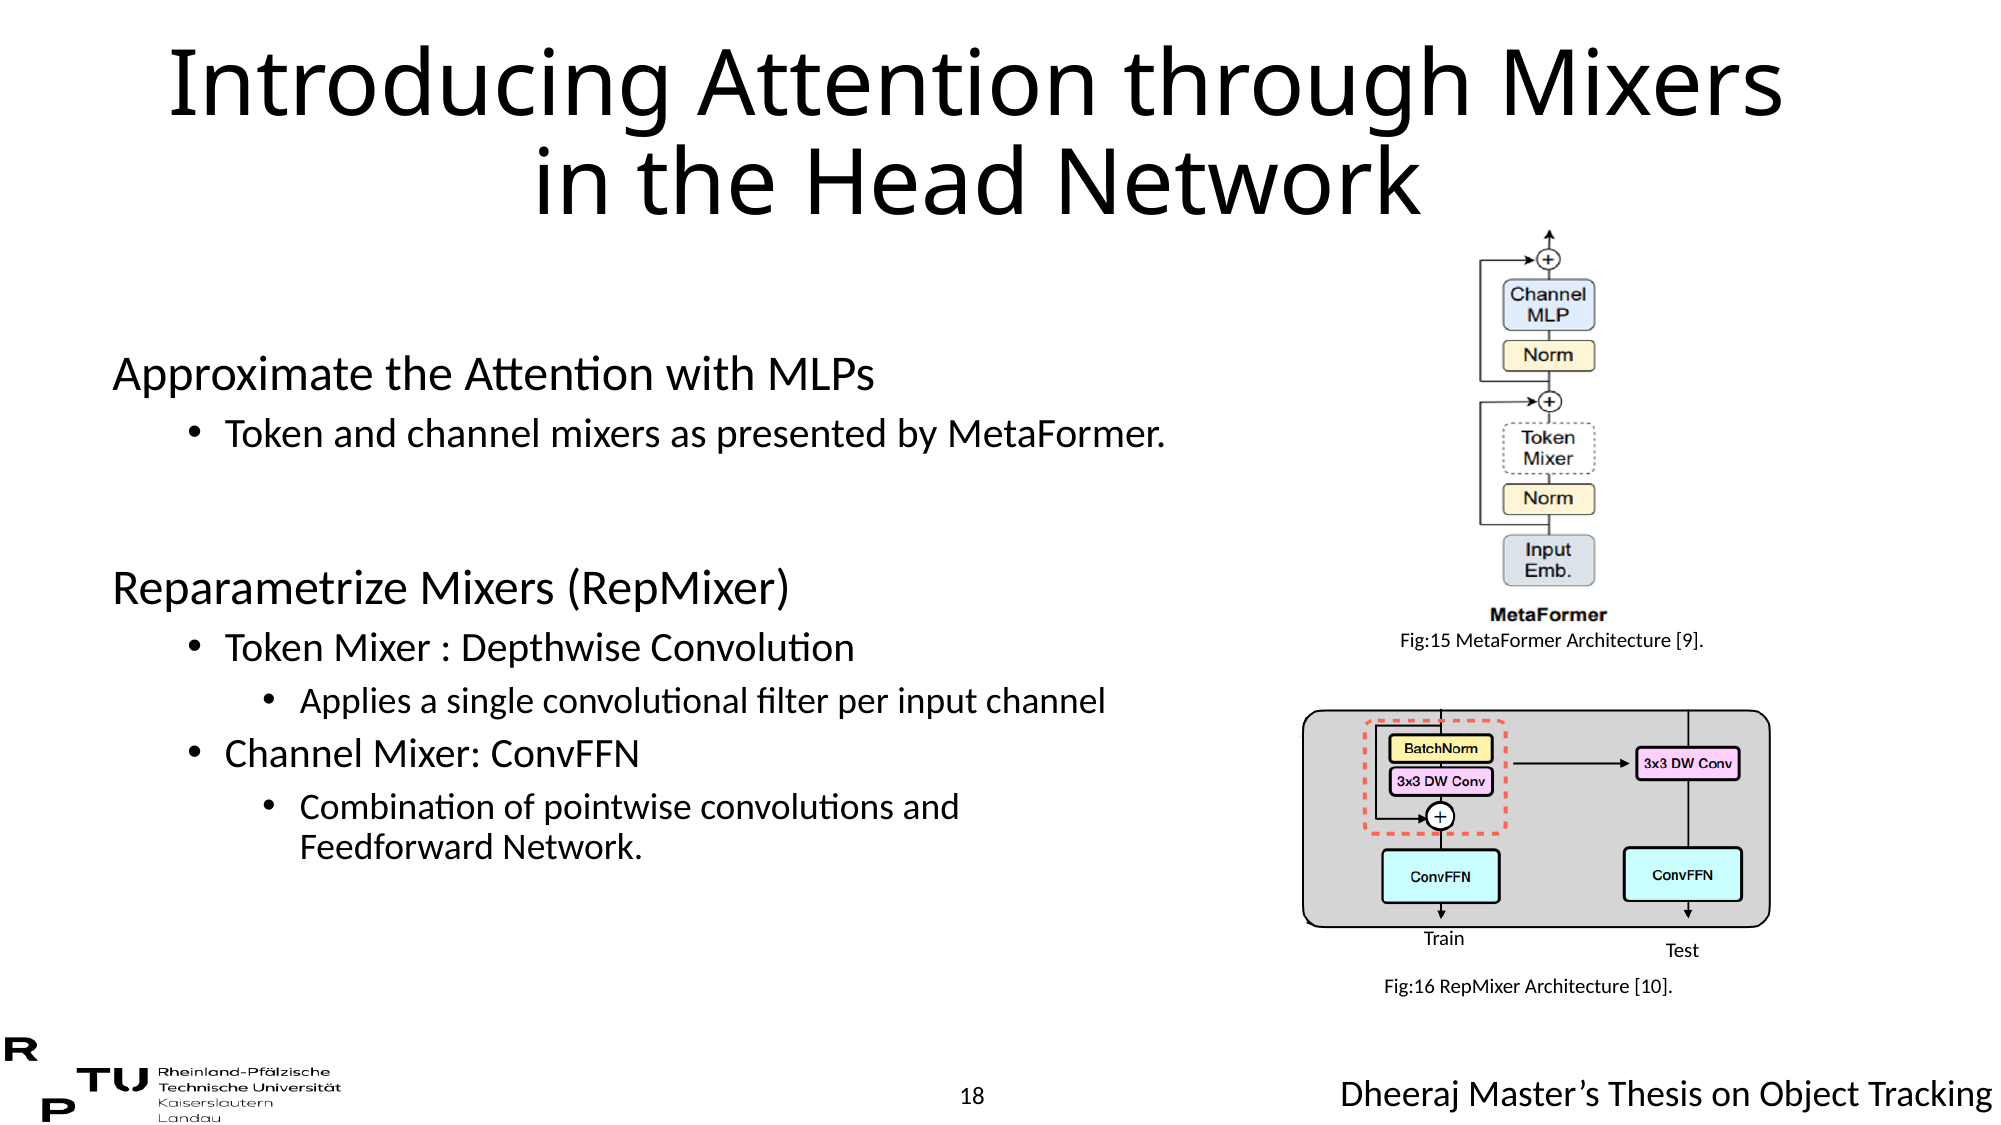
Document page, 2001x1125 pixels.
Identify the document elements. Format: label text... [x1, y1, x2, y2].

text_box Test [1651, 931, 1715, 969]
list Approximate the Attention with MLPs Token and channel mixers as presented by MetaFormer. Reparametrize Mixers (RepMixer) Token Mixer : Depthwise Convolution Applies a single convolutional filter per input channel Channel Mixer: ConvFFN Combination of pointwise convolutions and Feedforward Network. [97, 248, 1906, 1014]
text_box Fig:15 MetaFormer Architecture [9]. [1385, 619, 1720, 659]
picture [1300, 708, 1773, 931]
text_box Train [1408, 931, 1480, 958]
text_box Fig:16 RepMixer Architecture [10]. [1369, 965, 1704, 1006]
text_box 18 [923, 1065, 1000, 1125]
text_box Dheeraj Master’s Thesis on Object Tracking [1325, 1061, 2000, 1121]
picture [1444, 228, 1630, 622]
picture [0, 1034, 345, 1125]
title Introducing Attention through Mixers in the Head Network [115, 8, 1841, 248]
